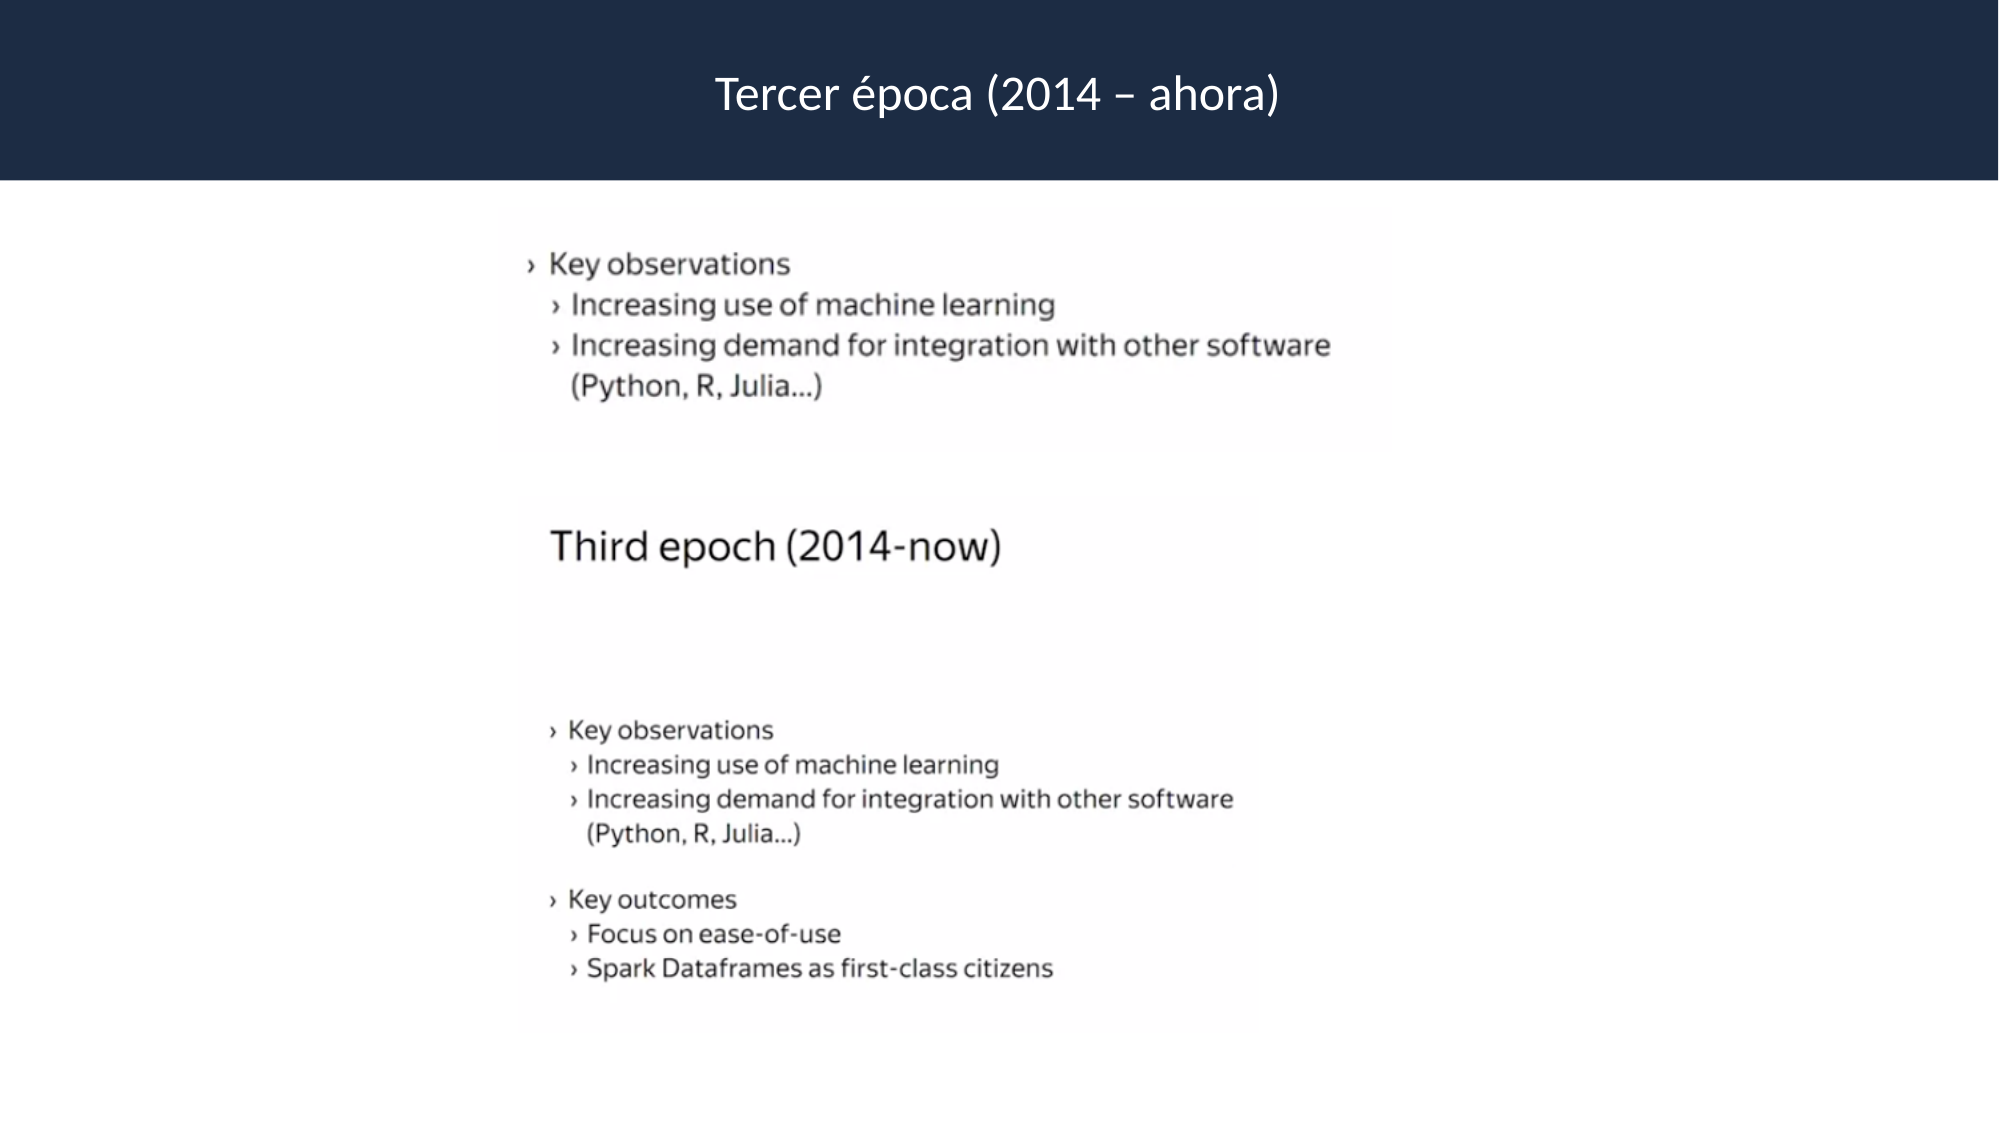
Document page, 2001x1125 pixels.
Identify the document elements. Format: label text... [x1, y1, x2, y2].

picture [518, 496, 1259, 1033]
text_box Tercer época (2014 – ahora) [0, 0, 1999, 181]
picture [498, 207, 1392, 452]
